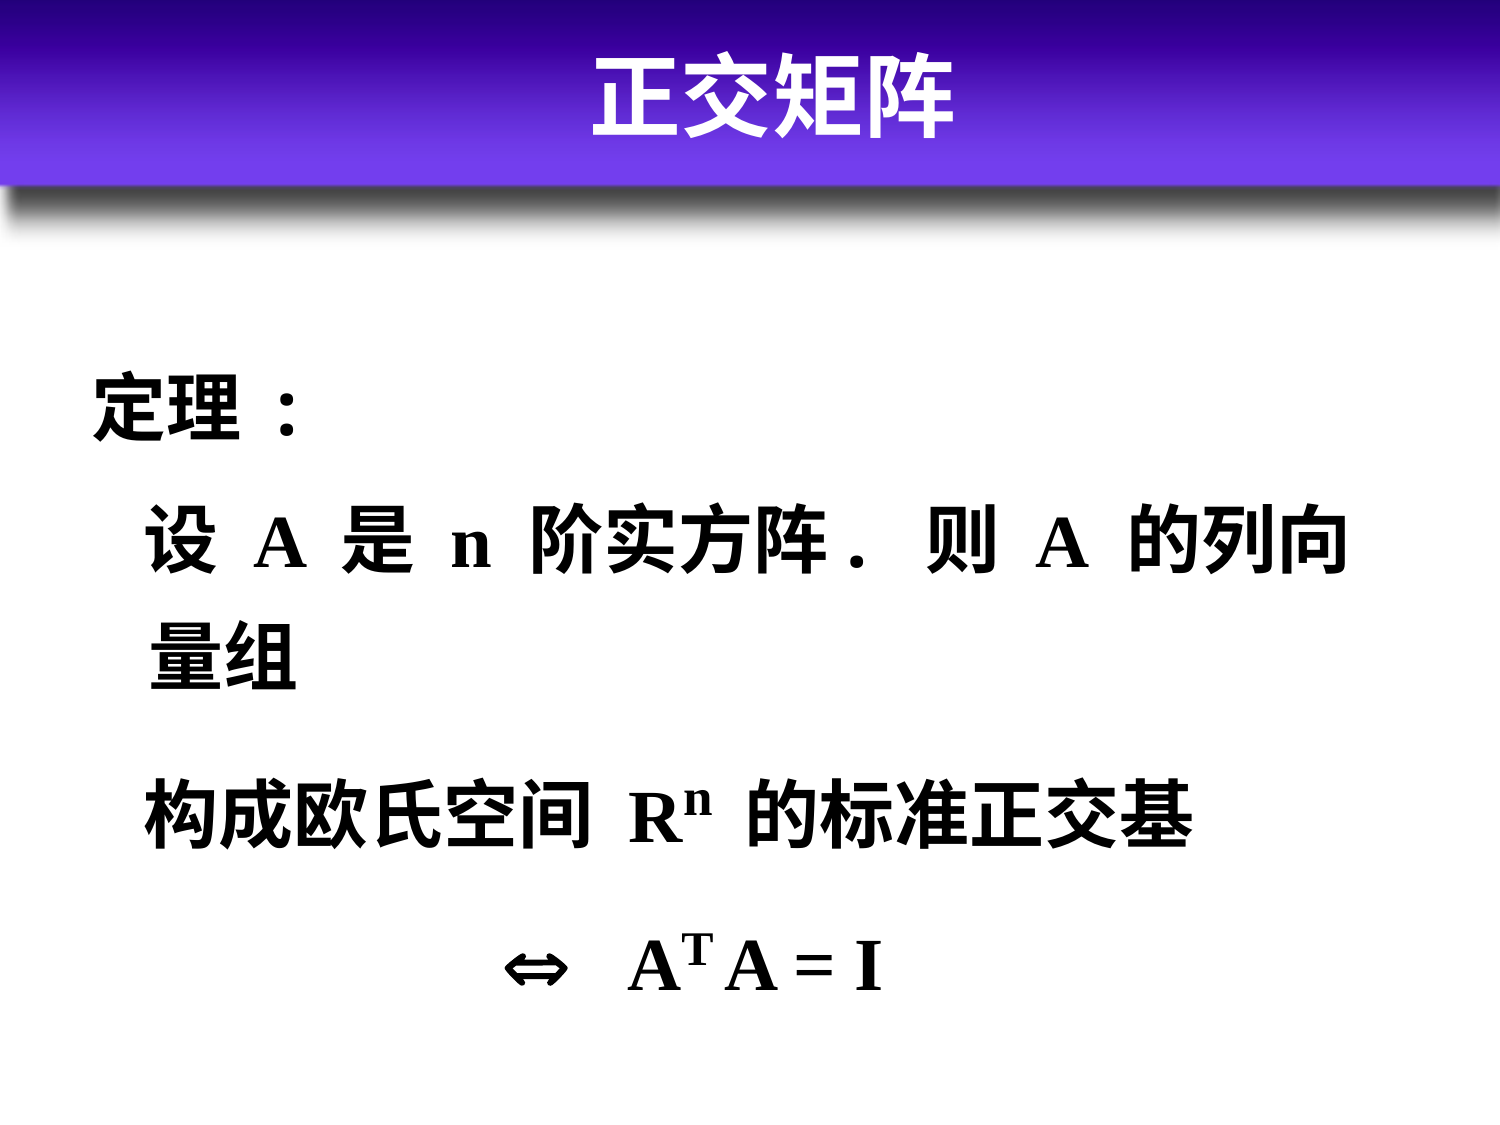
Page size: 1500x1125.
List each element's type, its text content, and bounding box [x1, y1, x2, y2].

list 定理 : 设 A 是 n 阶实方阵. 则 A 的列向量组 构成欧氏空间 Rn 的标准正交基  AT A = I [76, 326, 1427, 963]
picture [0, 0, 1500, 280]
